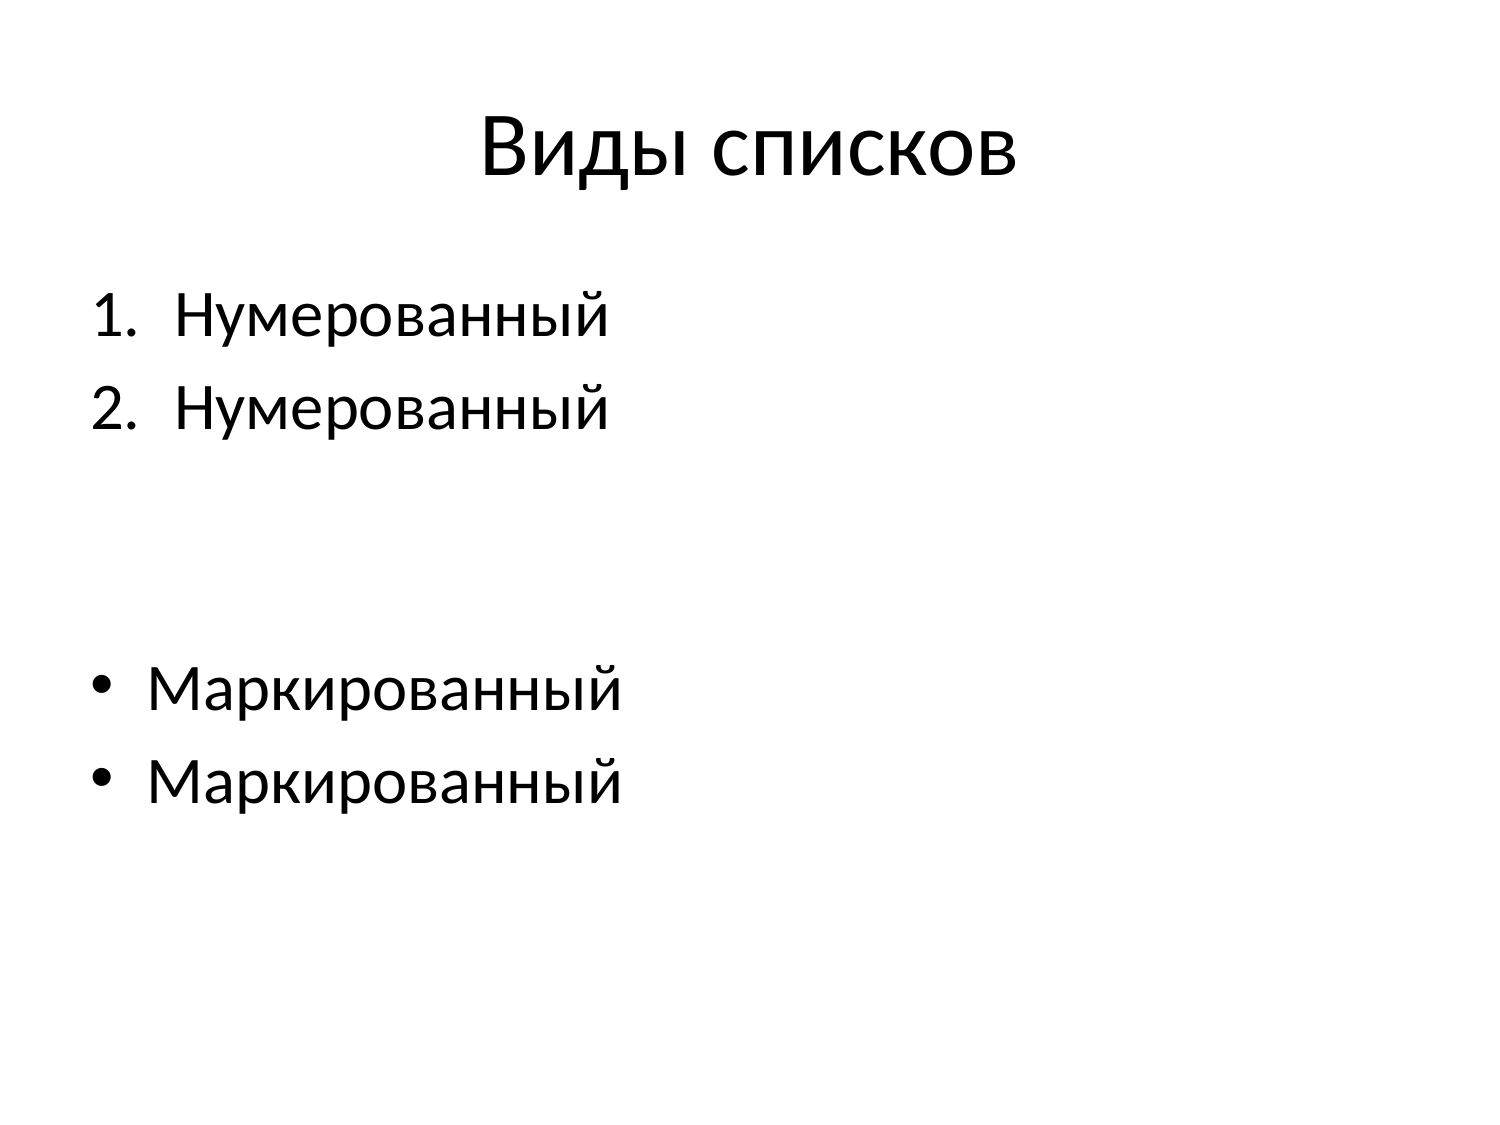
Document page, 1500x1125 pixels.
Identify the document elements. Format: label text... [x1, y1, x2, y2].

list Нумерованный Нумерованный Маркированный Маркированный [75, 262, 1425, 1005]
title Виды списков [75, 45, 1425, 233]
